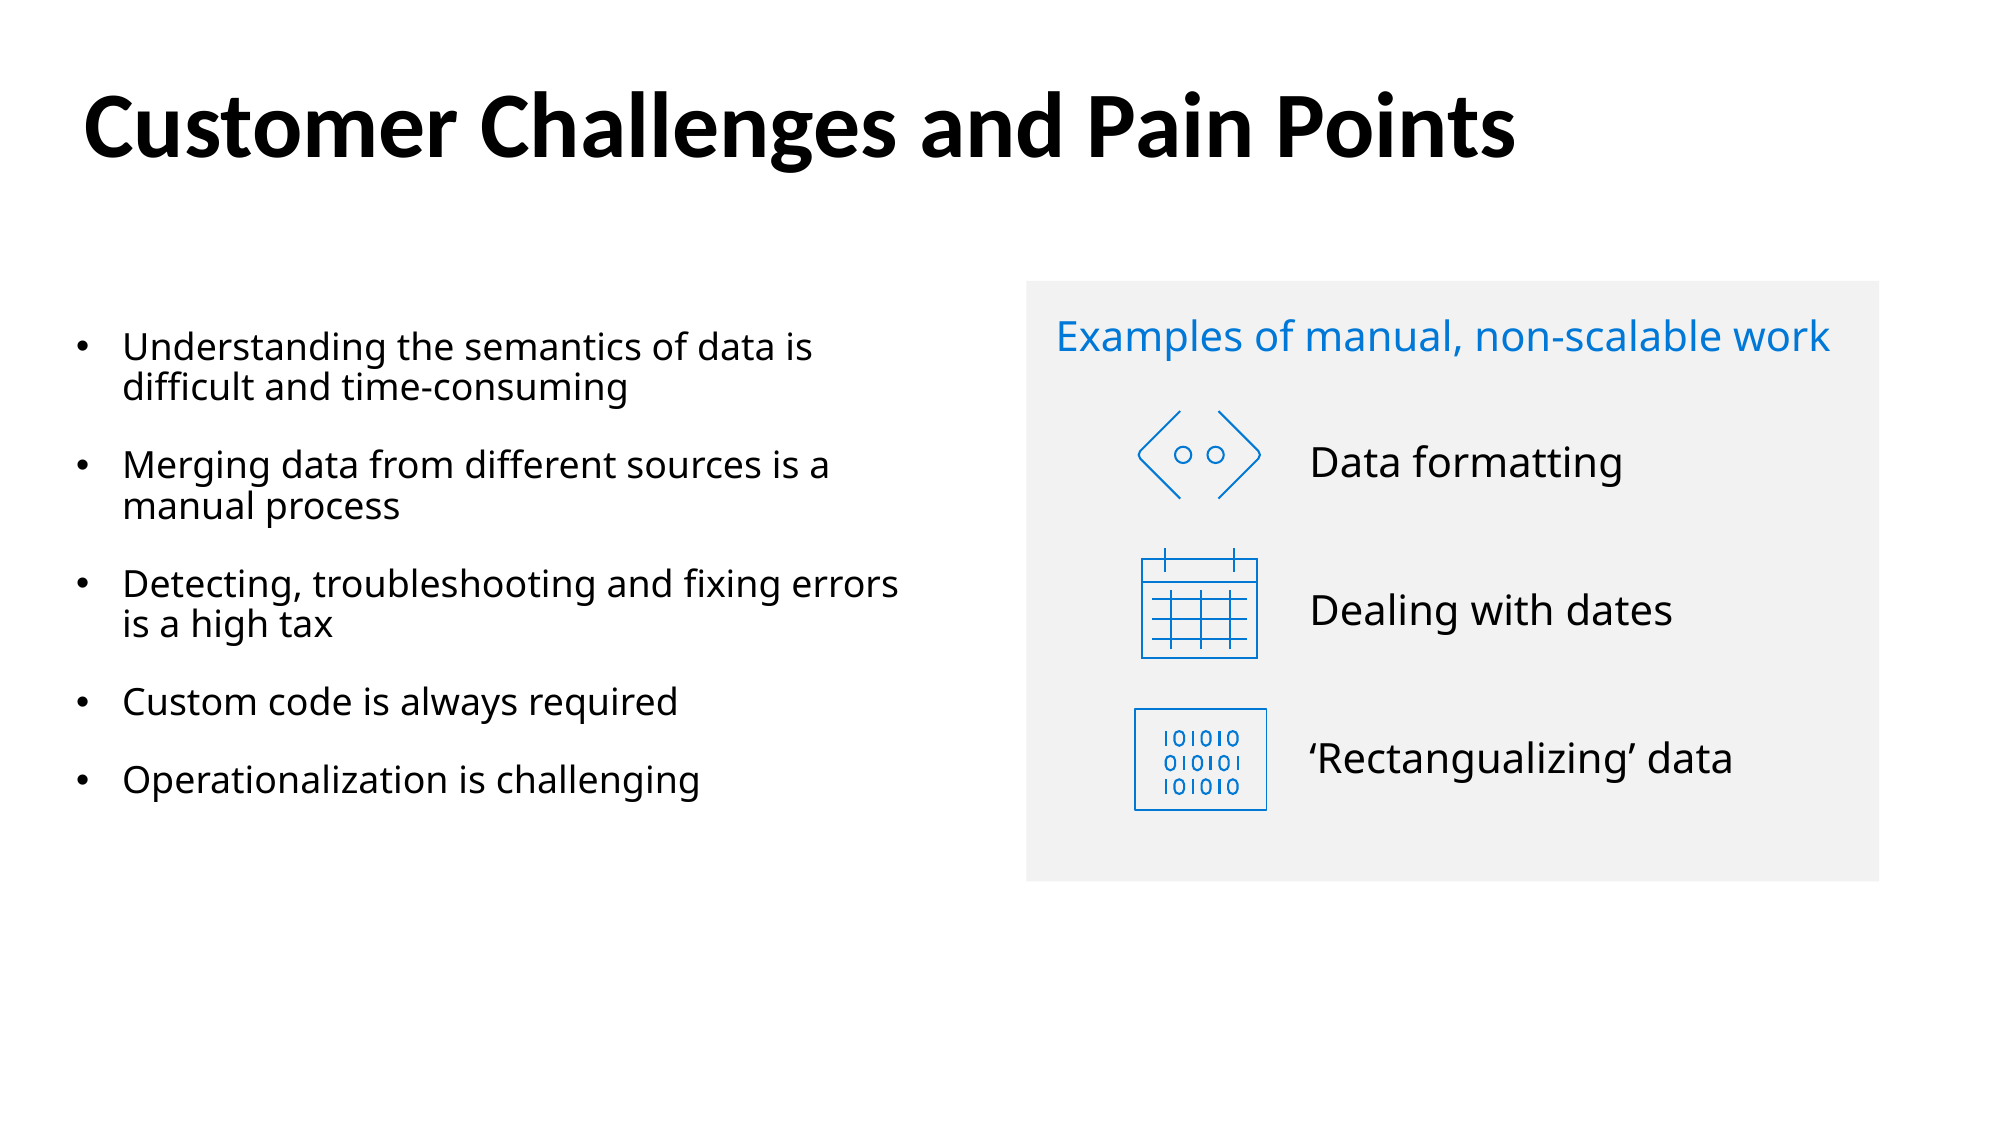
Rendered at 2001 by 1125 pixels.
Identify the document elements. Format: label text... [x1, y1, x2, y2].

title Customer Challenges and Pain Points [69, 49, 1930, 171]
list Understanding the semantics of data is difficult and time-consuming Merging data from different sources is a manual process Detecting, troubleshooting and fixing errors is a high tax Custom code is always required Operationalization is challenging [76, 328, 932, 974]
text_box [999, 280, 1898, 882]
